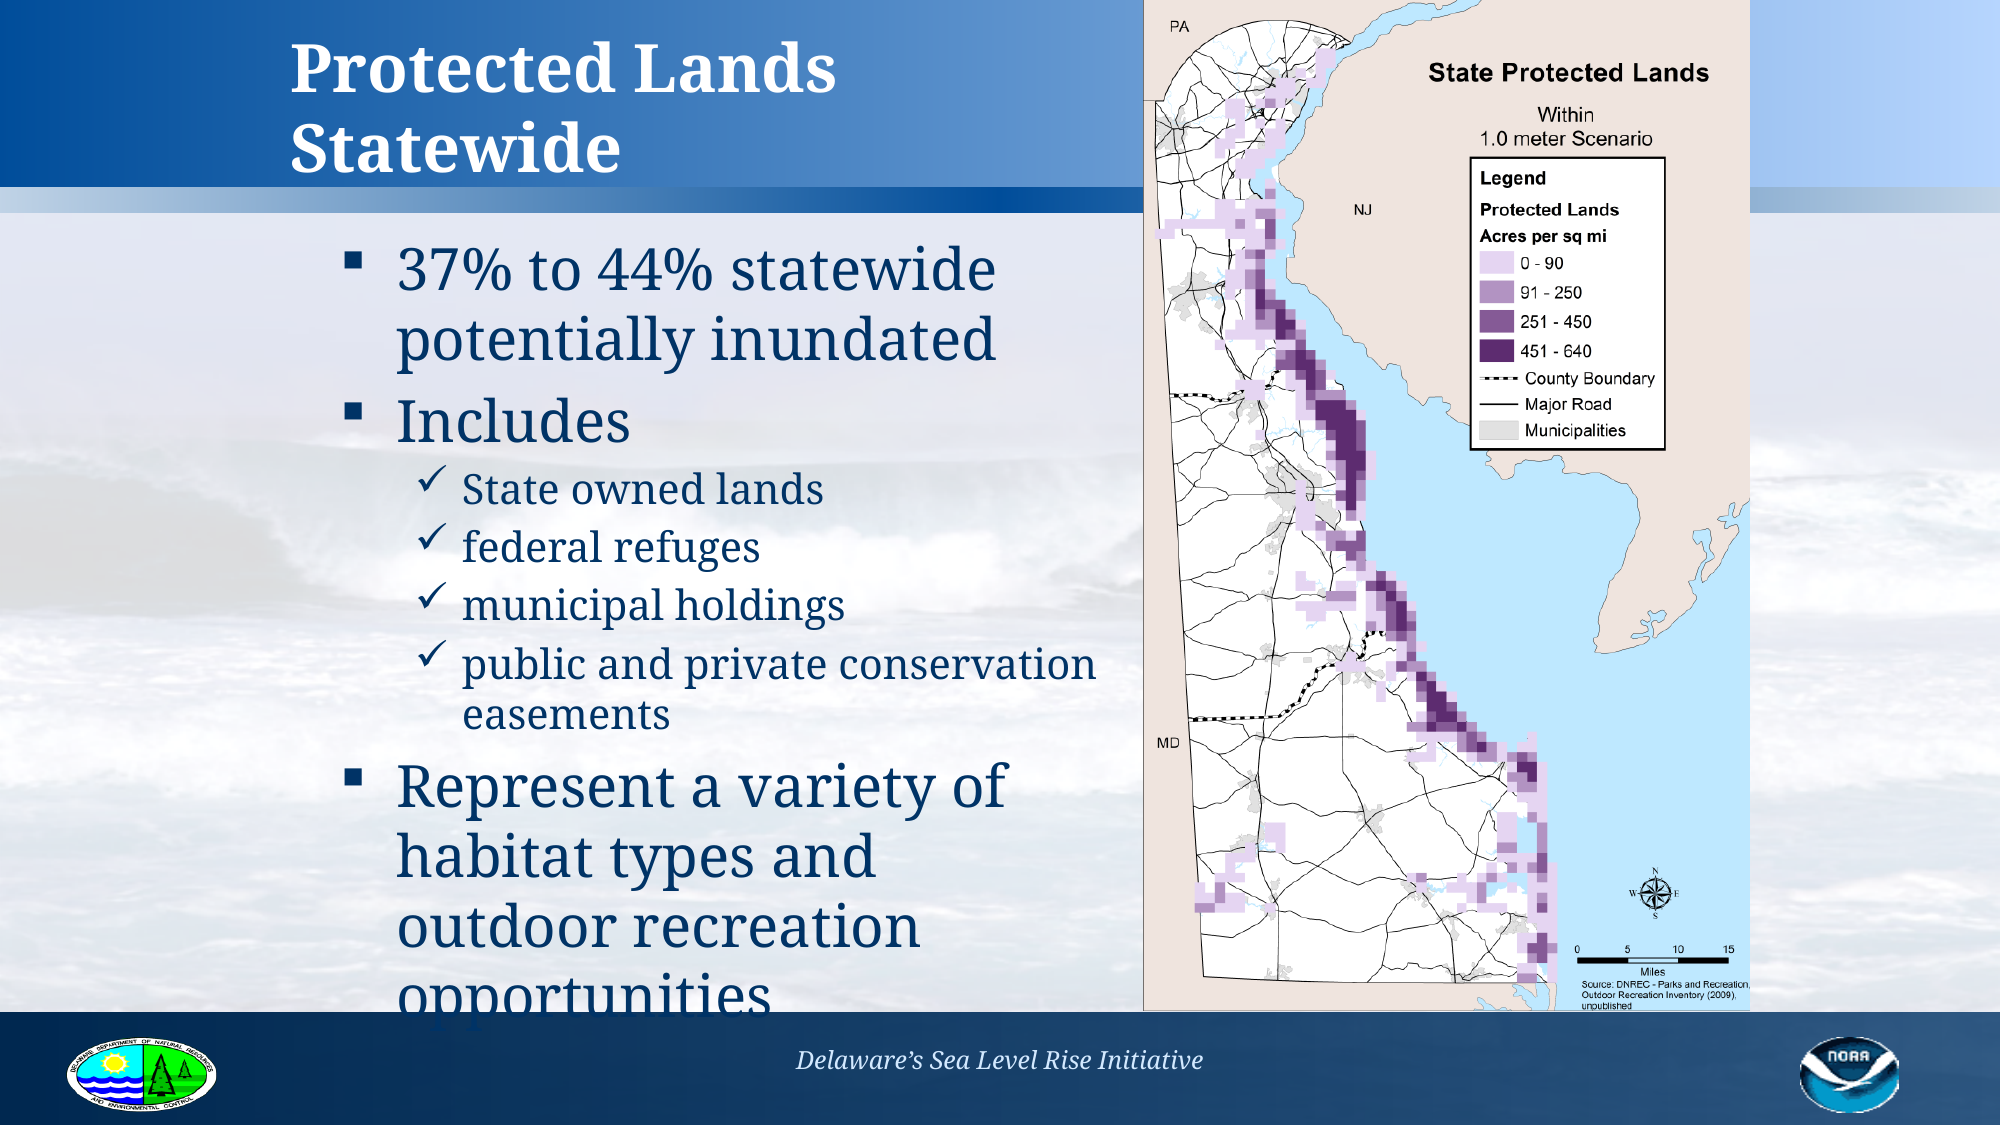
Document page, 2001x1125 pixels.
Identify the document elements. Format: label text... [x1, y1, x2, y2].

picture [1143, 0, 1751, 1012]
picture [66, 1037, 217, 1112]
picture [1800, 1037, 1899, 1113]
picture [1853, 1080, 1899, 1113]
title Protected Lands Statewide [274, 24, 1138, 188]
list 37% to 44% statewide potentially inundated Includes State owned lands federal refuges municipal holdings public and private conservation easements Represent a variety of habitat types and outdoor recreation opportunities [324, 224, 1126, 1049]
